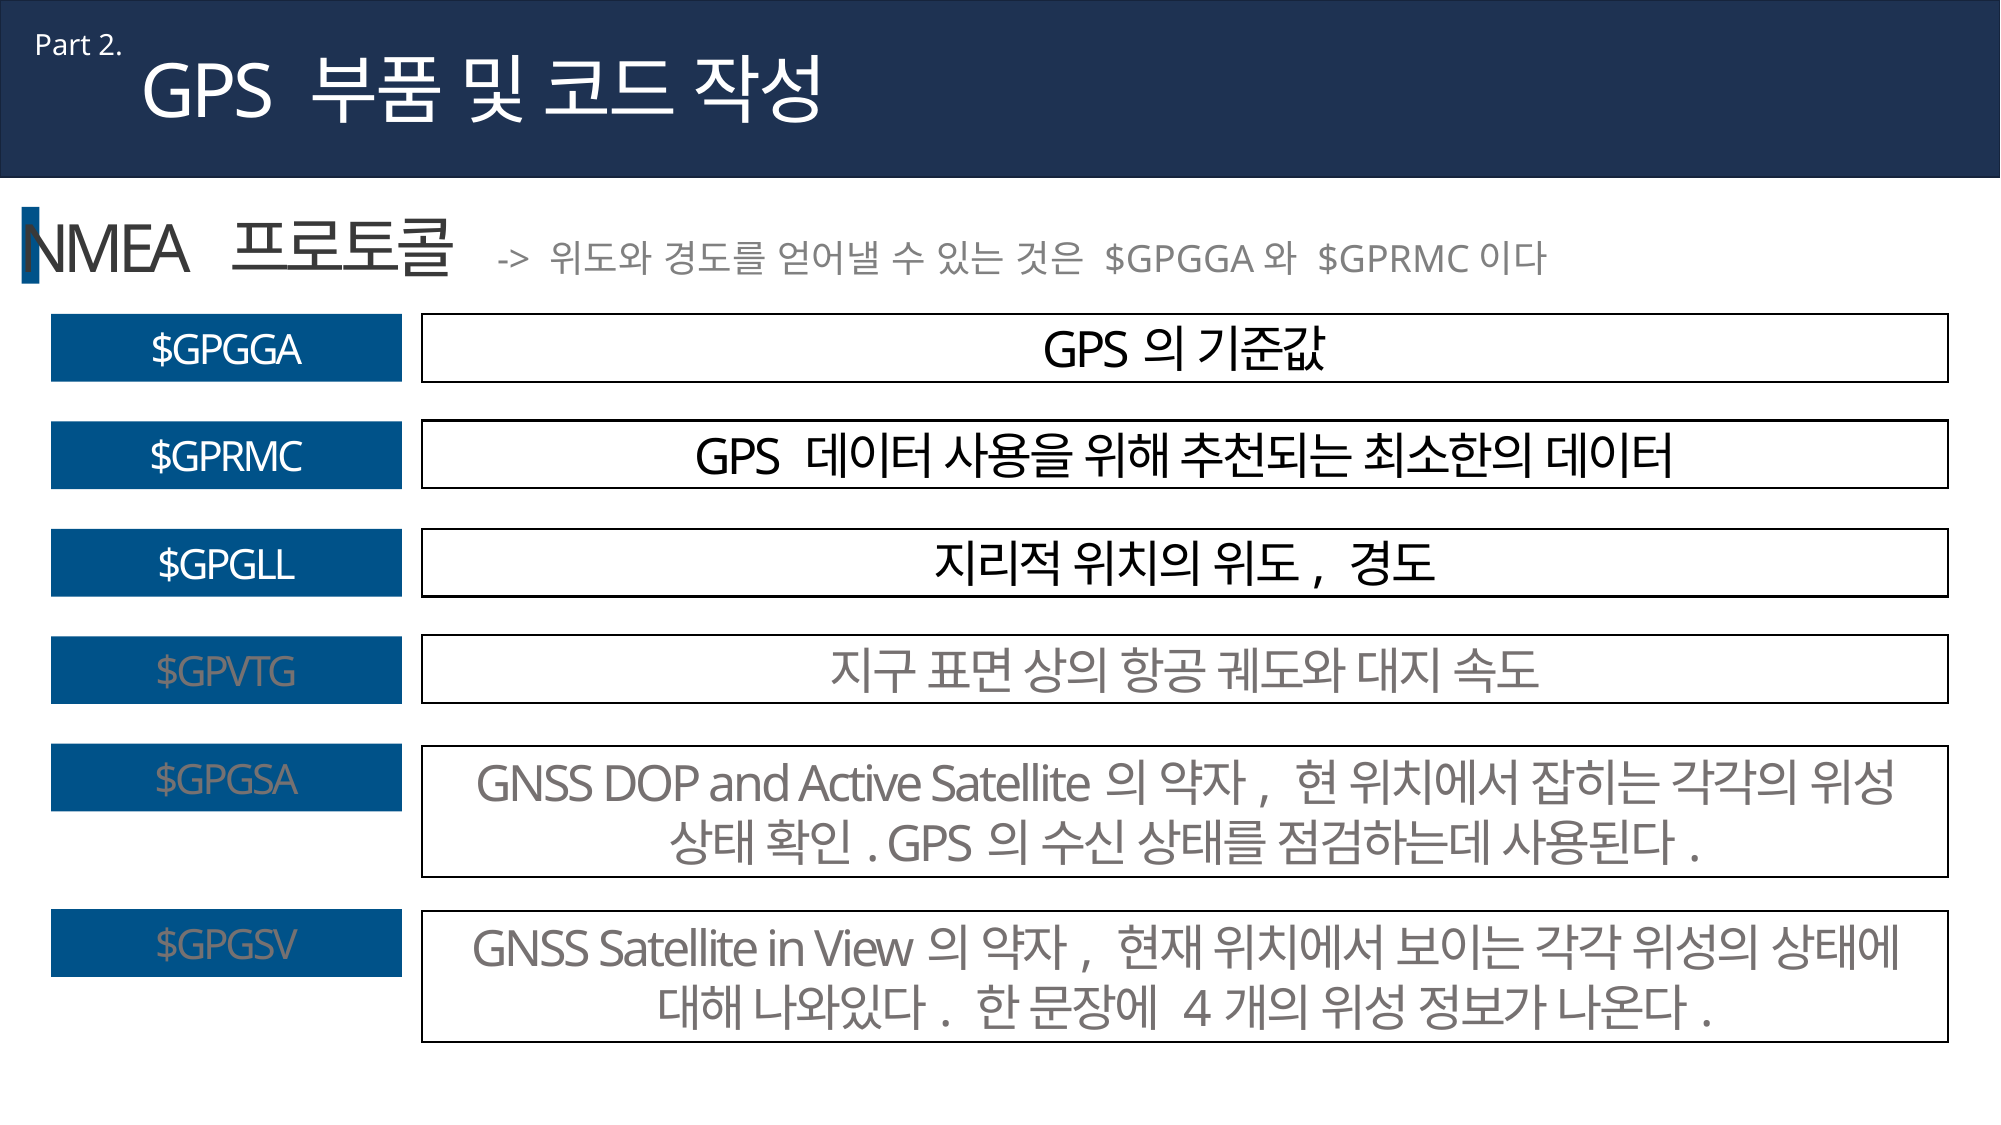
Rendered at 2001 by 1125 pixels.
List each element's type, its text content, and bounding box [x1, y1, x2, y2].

text_box Part 2. [19, 19, 146, 69]
text_box $GPGLL [50, 528, 403, 598]
text_box GPS의 기준값 [421, 313, 1949, 383]
text_box $GPRMC [50, 420, 403, 490]
text_box 지구 표면 상의 항공 궤도와 대지 속도 [421, 634, 1949, 704]
text_box $GPGSV [50, 908, 403, 978]
text_box 지리적 위치의 위도, 경도 [421, 528, 1949, 598]
text_box $GPGGA [50, 313, 403, 383]
text_box NMEA 프로토콜 -> 위도와 경도를 얻어낼 수 있는 것은 $GPGGA와 $GPRMC이다 [4, 198, 1563, 294]
text_box $GPGSA [50, 743, 403, 812]
text_box GPS 부품 및 코드 작성 [125, 35, 842, 140]
text_box $GPVTG [50, 635, 403, 705]
text_box GPS 데이터 사용을 위해 추천되는 최소한의 데이터 [421, 419, 1949, 489]
text_box GNSS Satellite in View의 약자, 현재 위치에서 보이는 각각 위성의 상태에 대해 나와있다. 한 문장에 4개의 위성 정보가 나온다. [421, 910, 1949, 1043]
text_box [0, 0, 2000, 178]
text_box GNSS DOP and Active Satellite의 약자, 현 위치에서 잡히는 각각의 위성 상태 확인. GPS의 수신 상태를 점검하는데 사용된다. [421, 745, 1949, 878]
